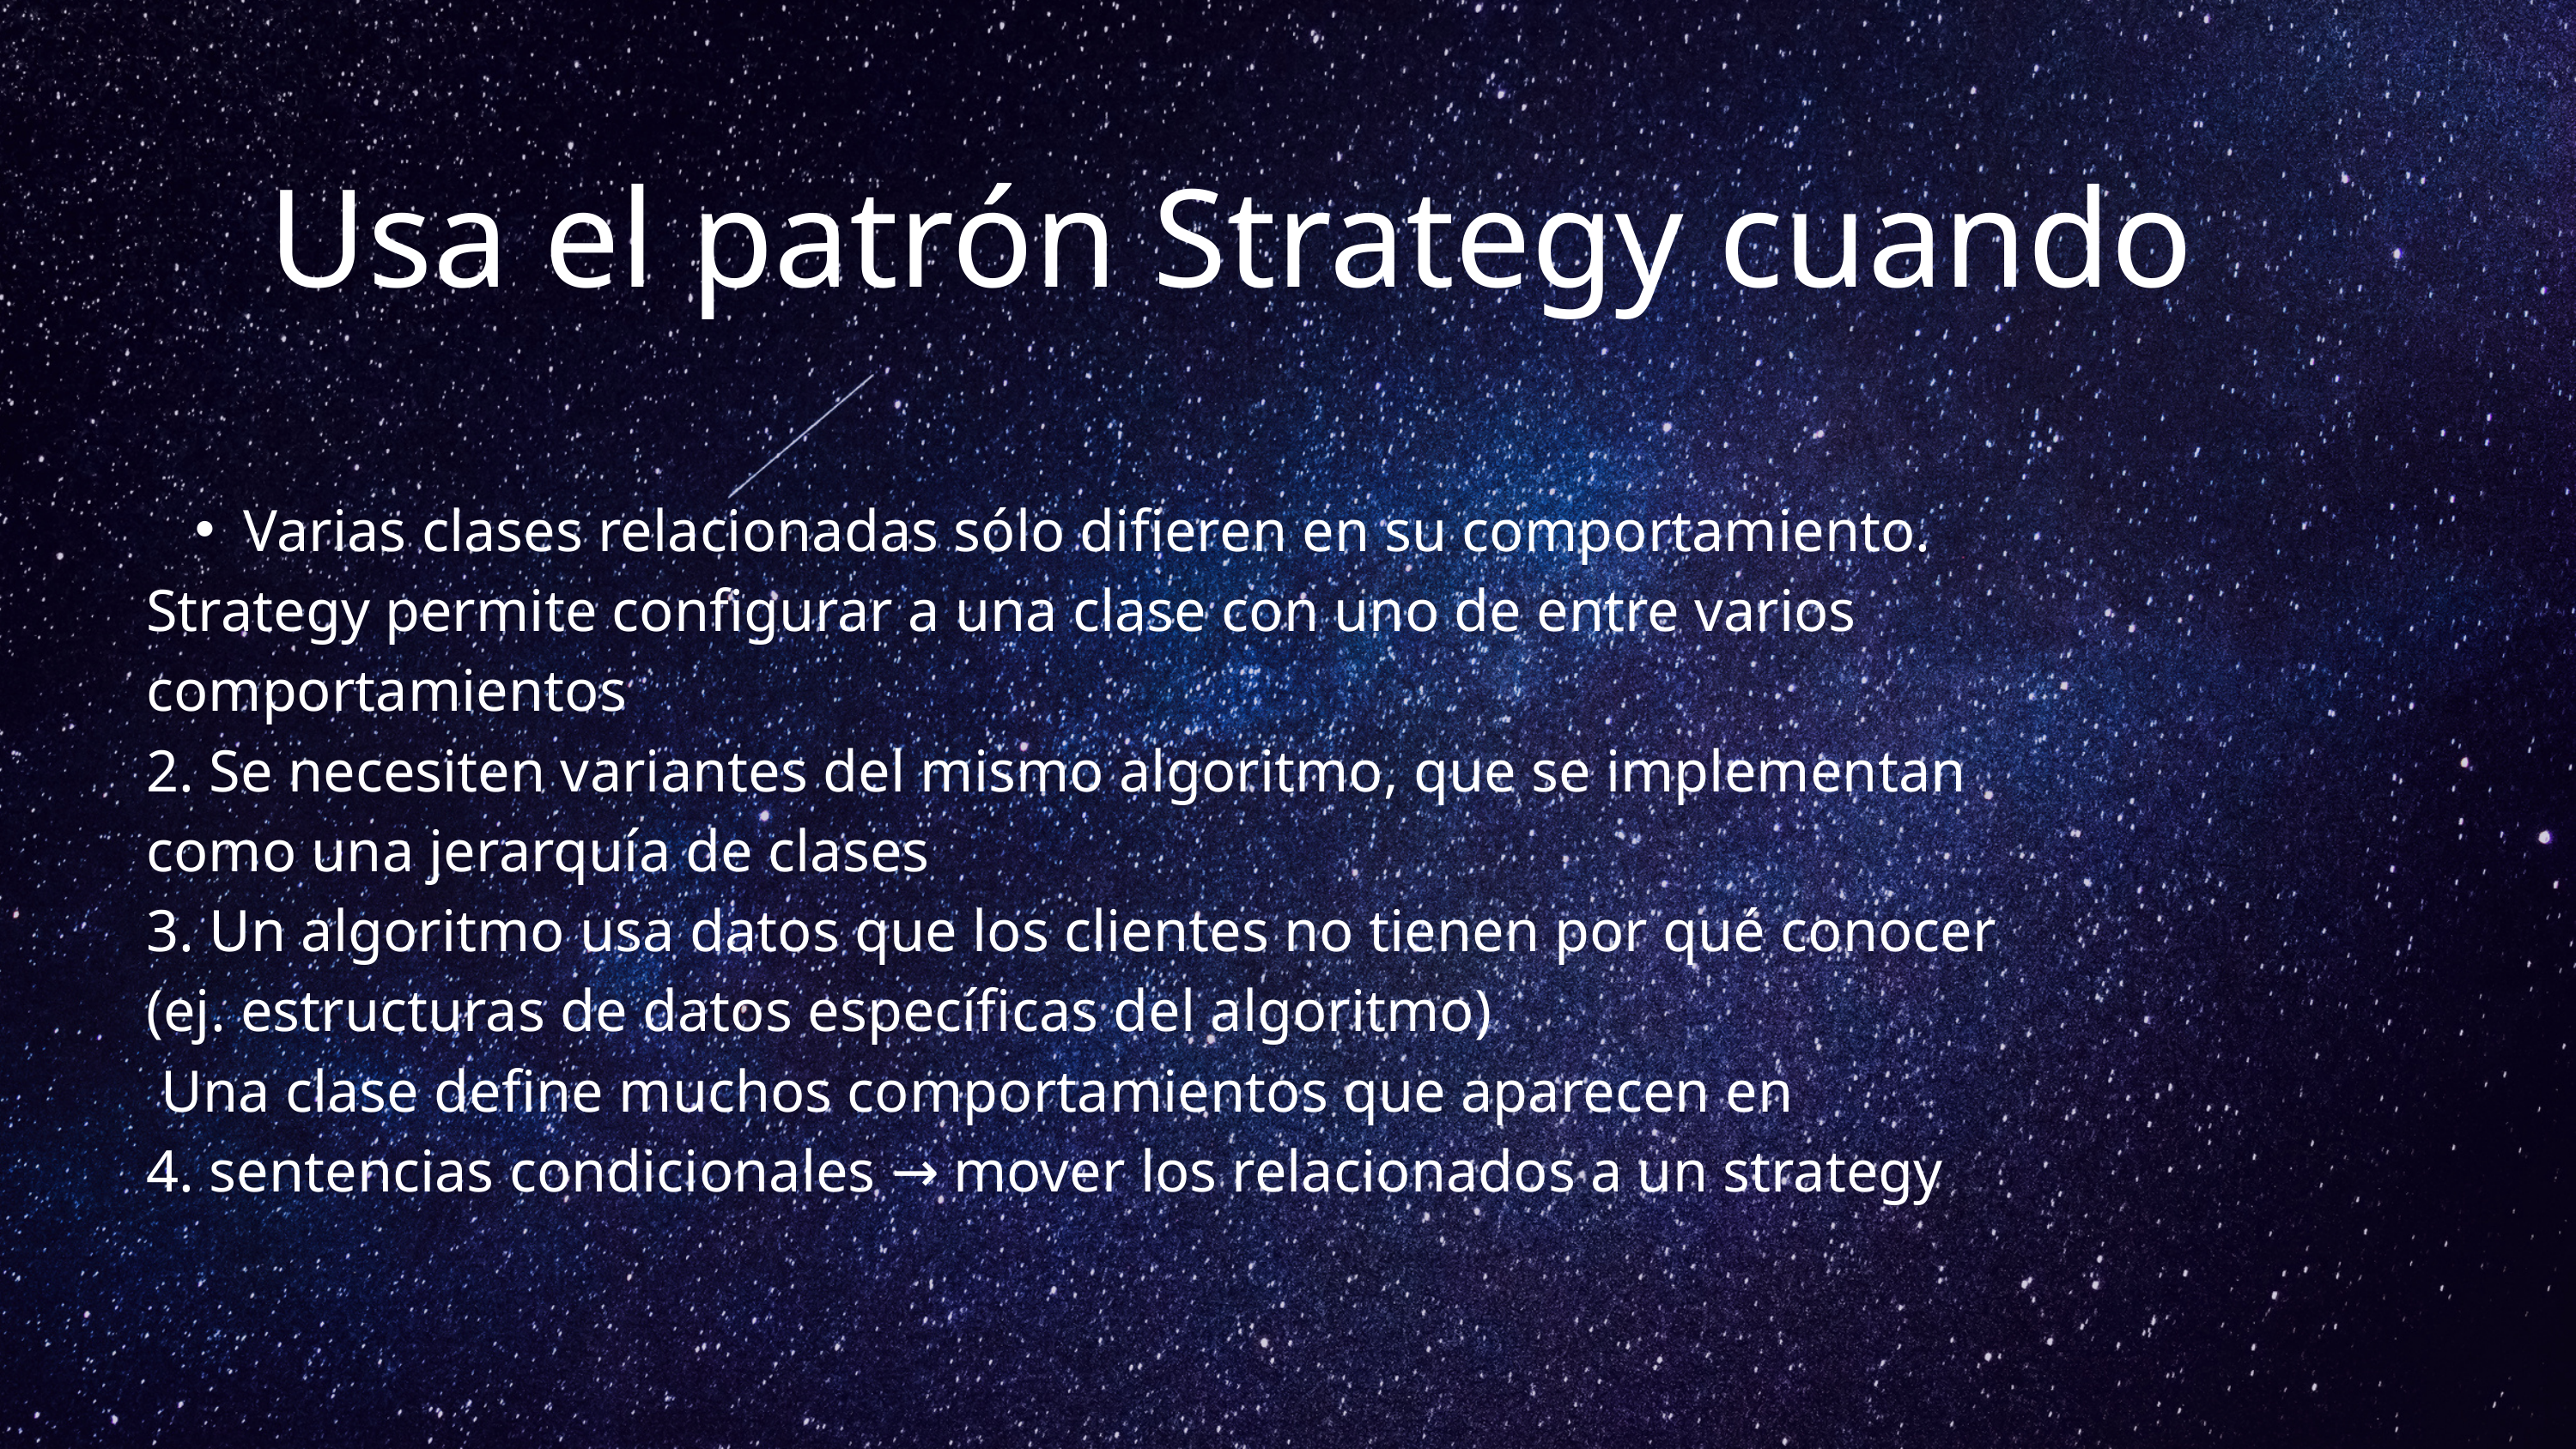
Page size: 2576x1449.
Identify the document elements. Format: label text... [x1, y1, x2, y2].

text_box Varias clases relacionadas sólo difieren en su comportamiento. Strategy permite configurar a una clase con uno de entre varios comportamientos 2. Se necesiten variantes del mismo algoritmo, que se implementan como una jerarquía de clases 3. Un algoritmo usa datos que los clientes no tienen por qué conocer (ej. estructuras de datos específicas del algoritmo) Una clase define muchos comportamientos que aparecen en 4. sentencias condicionales → mover los relacionados a un strategy [146, 482, 2255, 1203]
text_box [209, 409, 2255, 482]
text_box Usa el patrón Strategy cuando [209, 124, 2255, 315]
text_box [0, 0, 2576, 1449]
